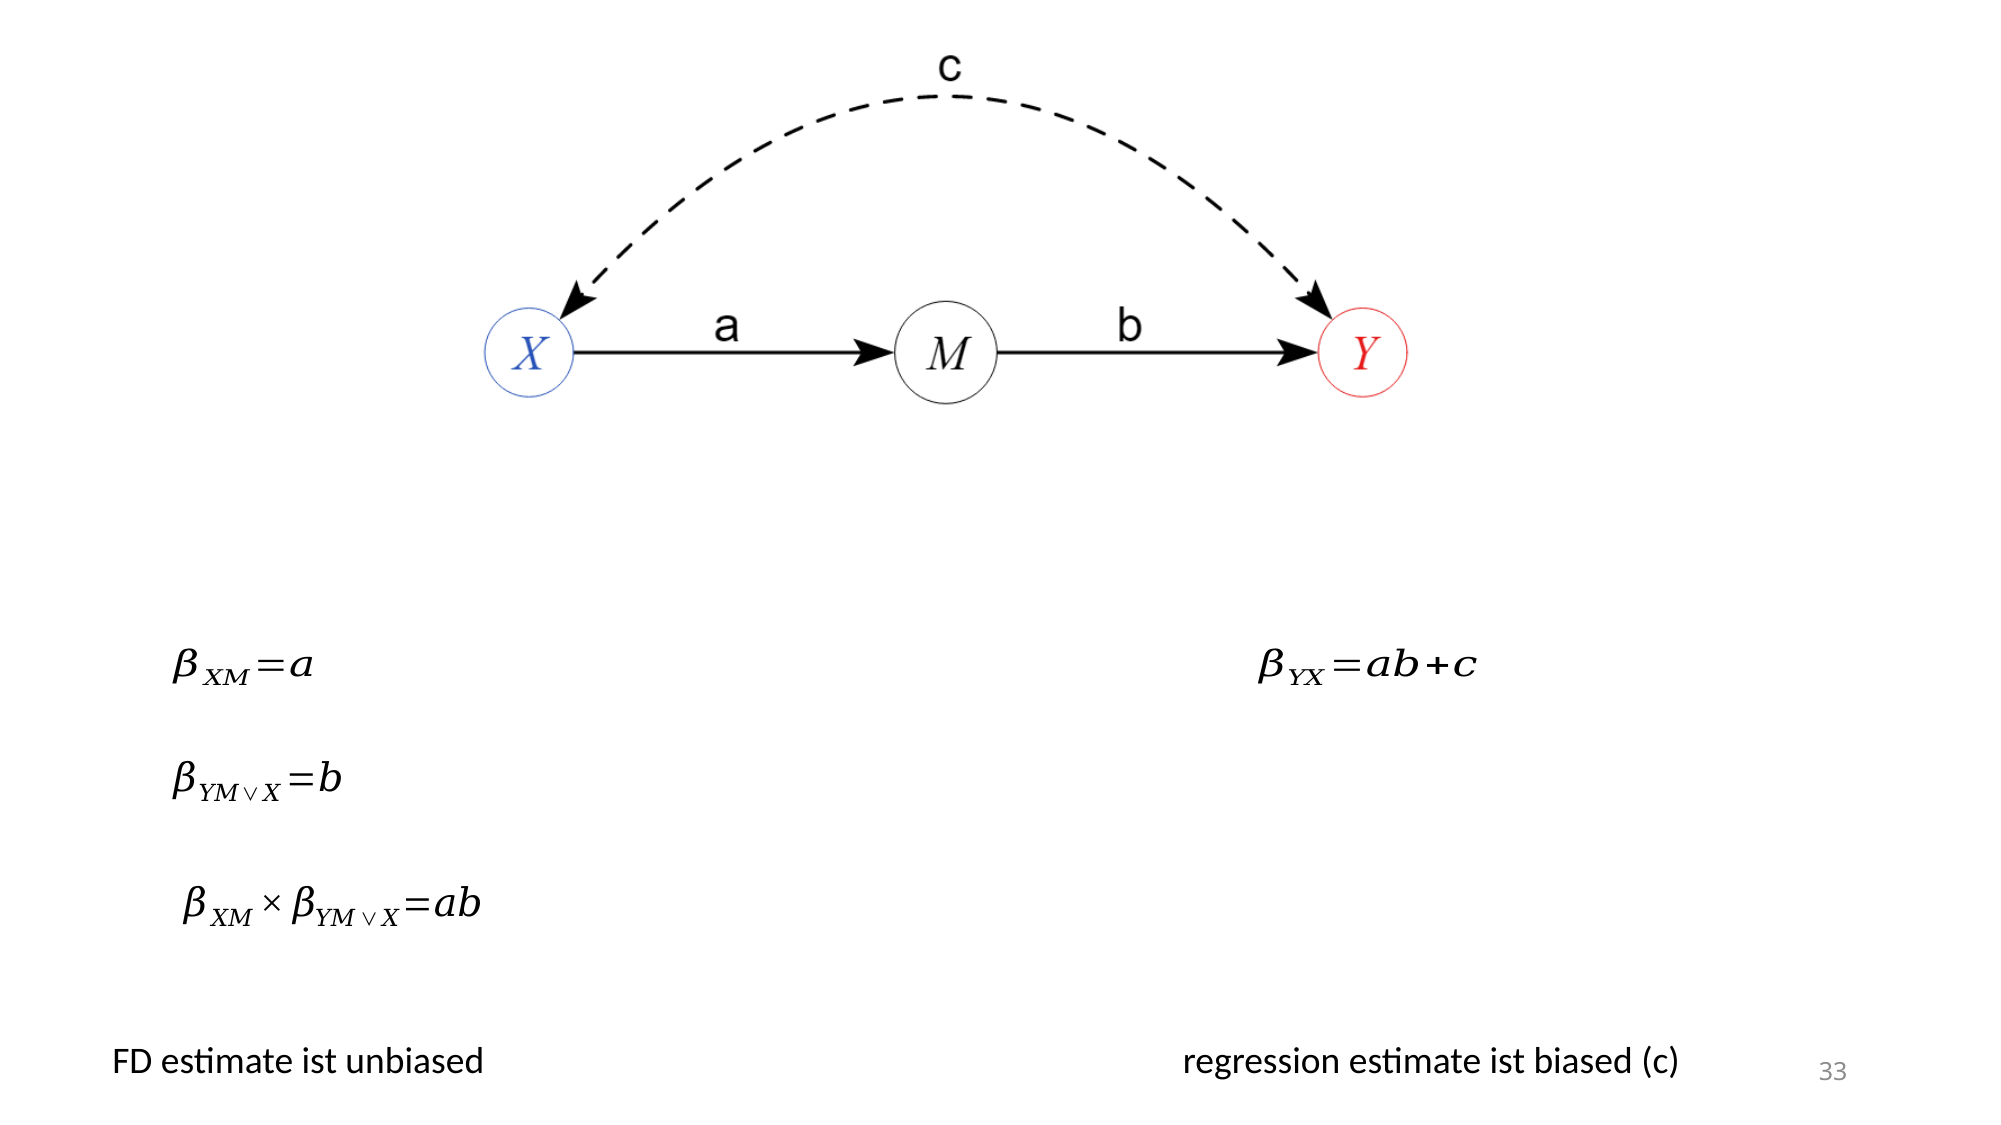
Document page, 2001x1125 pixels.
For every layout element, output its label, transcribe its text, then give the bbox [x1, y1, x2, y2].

text_box FD estimate ist unbiased [97, 1028, 500, 1088]
text_box regression estimate ist biased (c) [1168, 1028, 1696, 1088]
picture [459, 36, 1449, 418]
slide_number 33 [1412, 1042, 1863, 1103]
